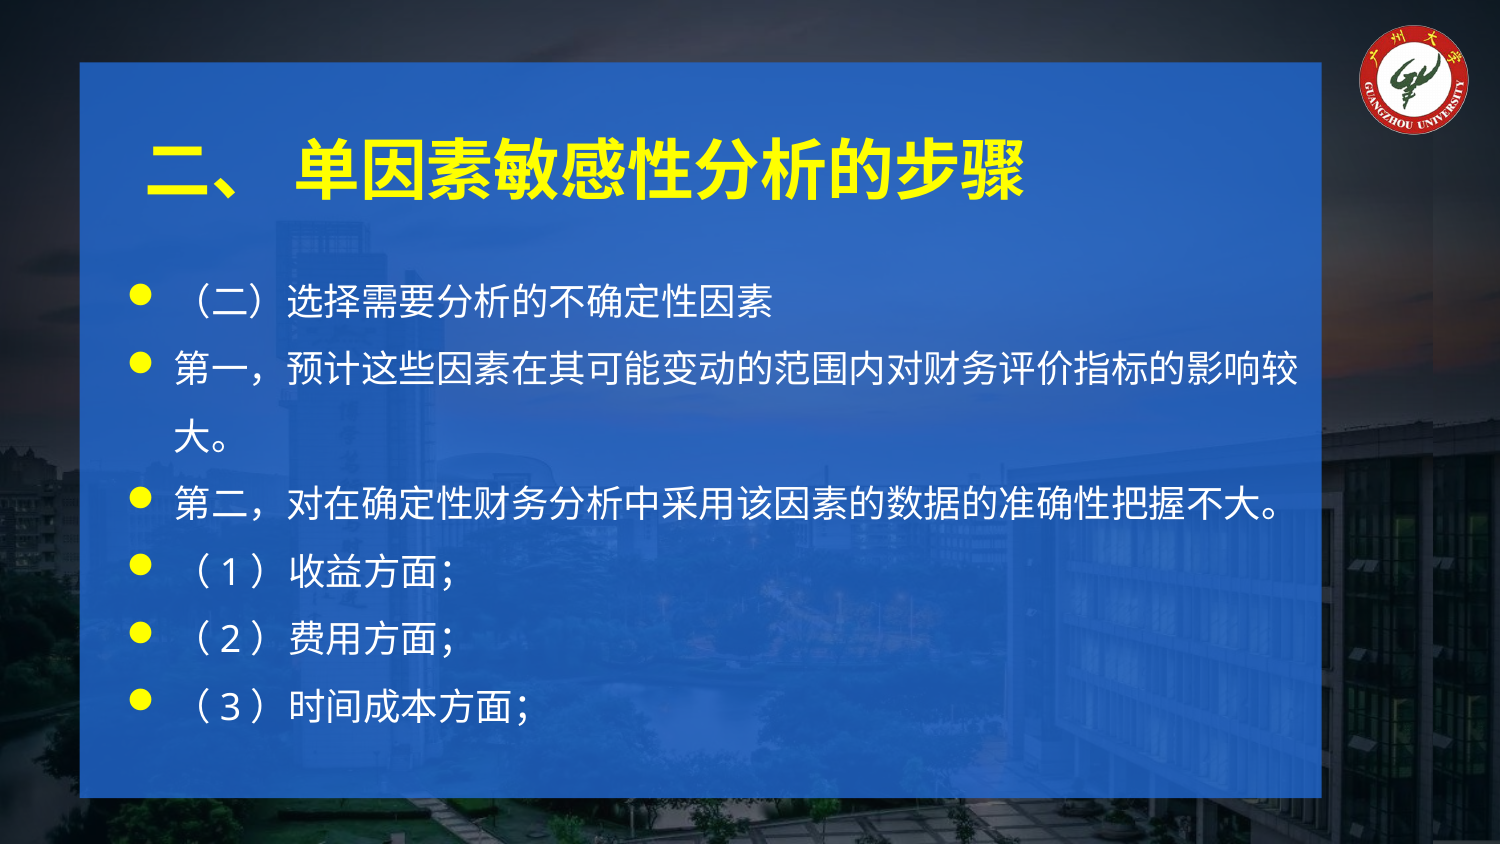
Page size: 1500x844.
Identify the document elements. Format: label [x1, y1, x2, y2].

text_box [0, 0, 1500, 844]
picture [1356, 23, 1470, 136]
